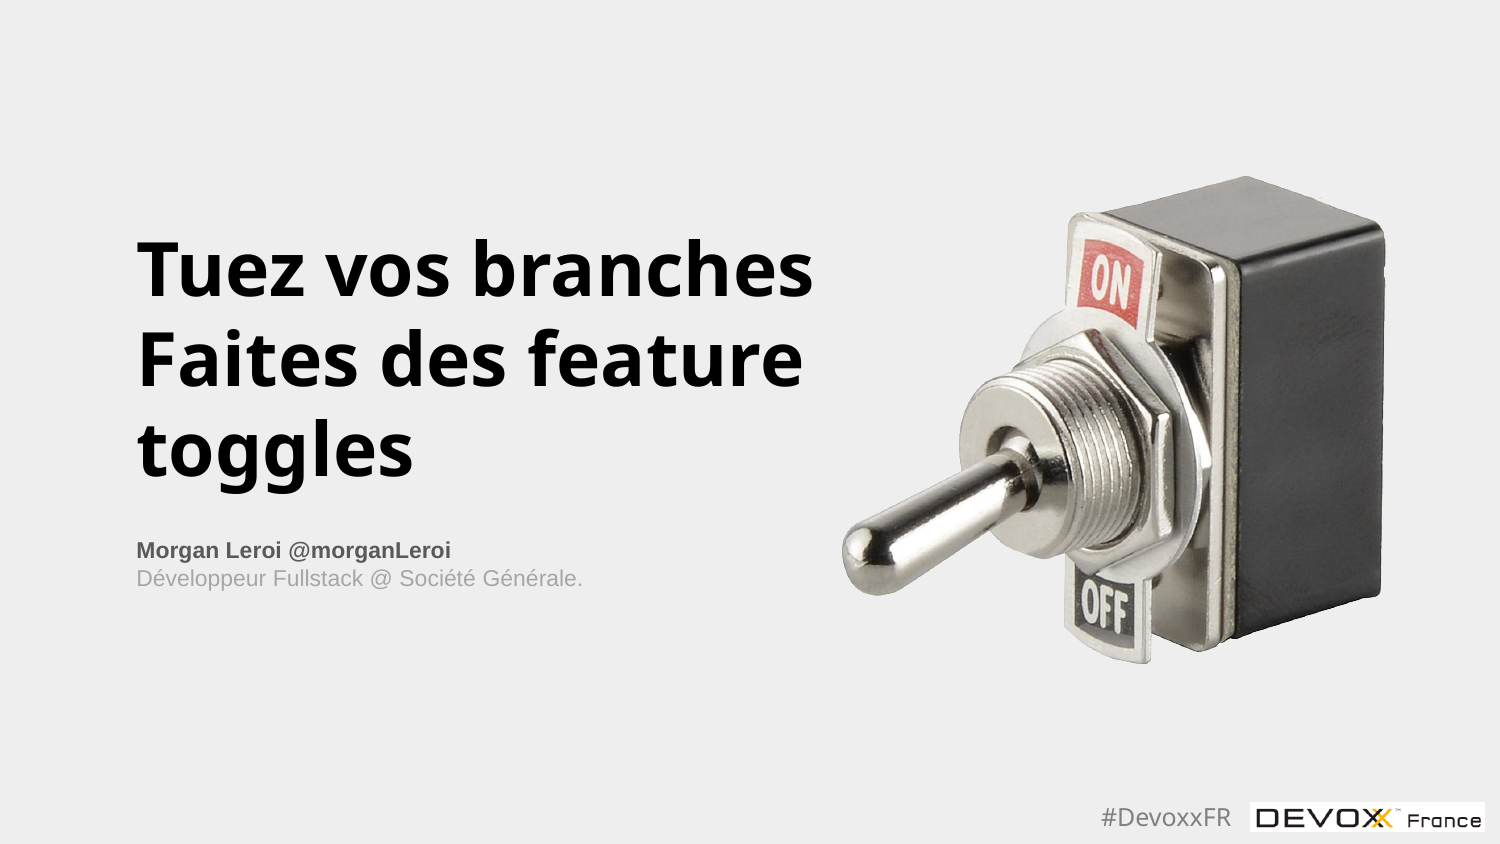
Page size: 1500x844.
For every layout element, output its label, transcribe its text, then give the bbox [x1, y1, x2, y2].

picture [840, 136, 1409, 705]
text_box Morgan Leroi @morganLeroi Développeur Fullstack @ Société Générale. [121, 521, 835, 632]
text_box #DevoxxFR [1086, 794, 1247, 839]
picture [1249, 802, 1485, 832]
text_box Tuez vos branches Faites des feature toggles [121, 205, 835, 513]
